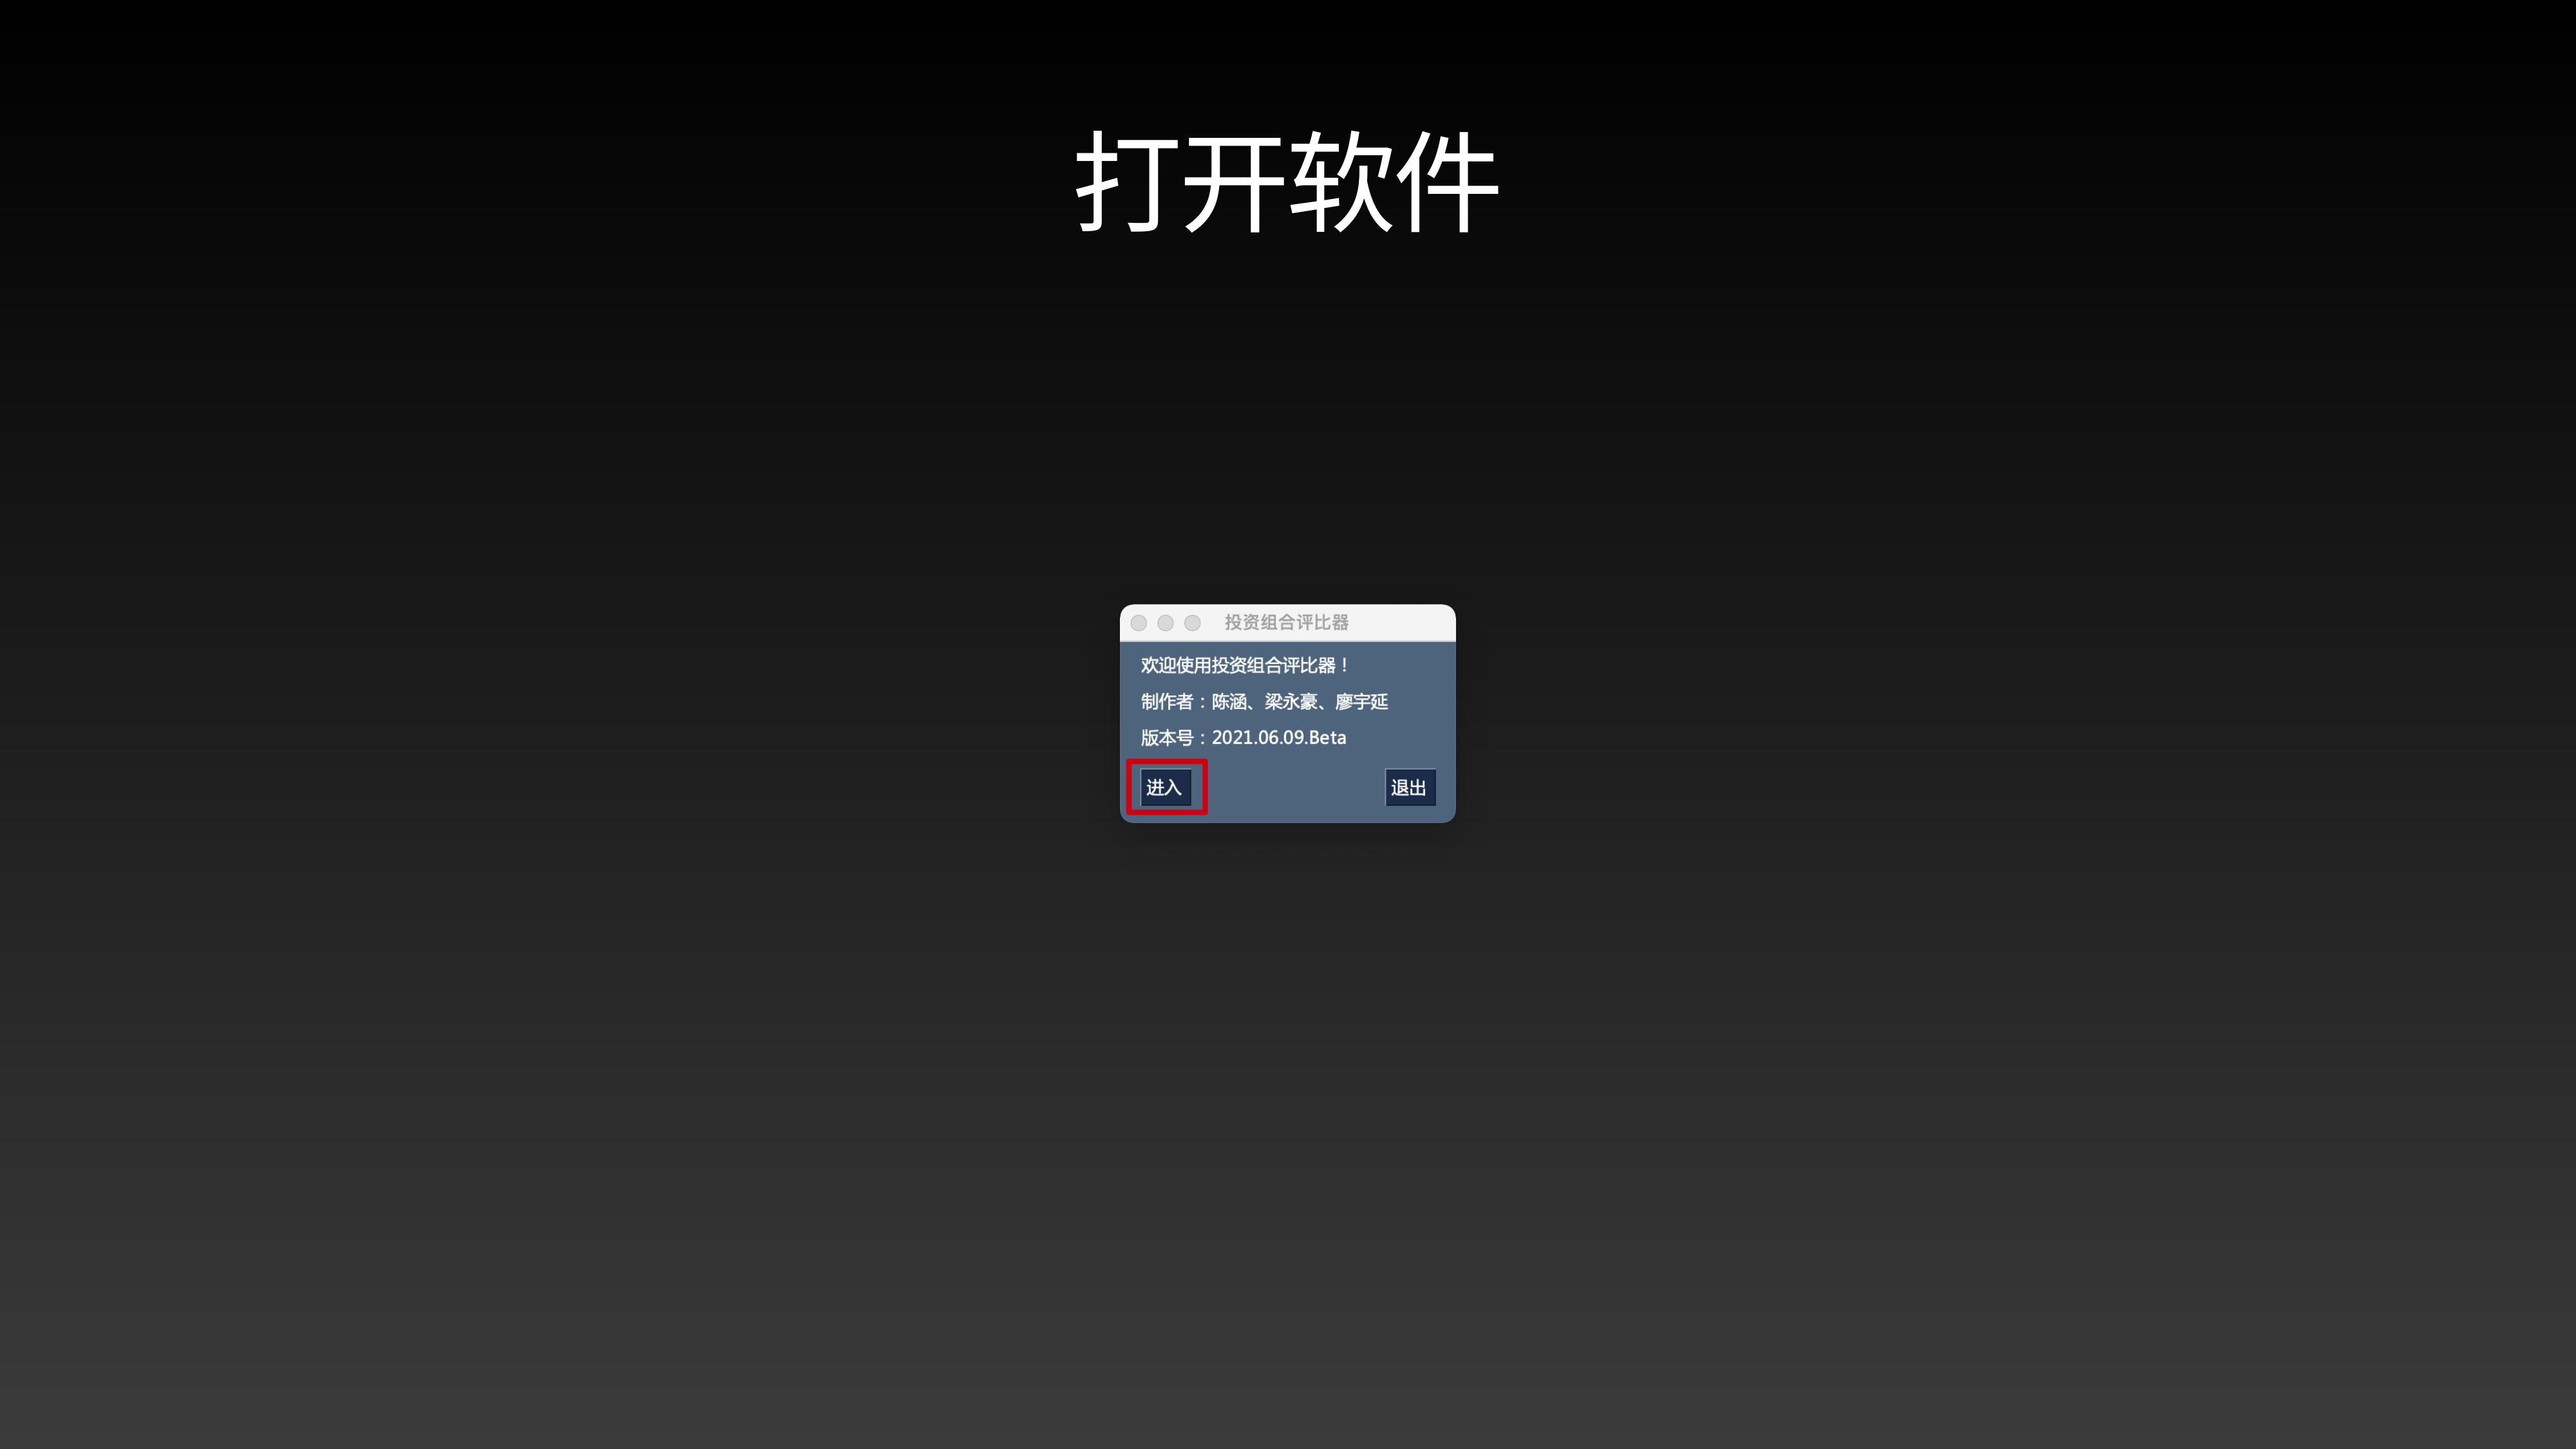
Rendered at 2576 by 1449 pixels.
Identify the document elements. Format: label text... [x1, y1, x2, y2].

picture [1074, 569, 1502, 880]
title 打开软件 [133, 85, 2443, 251]
